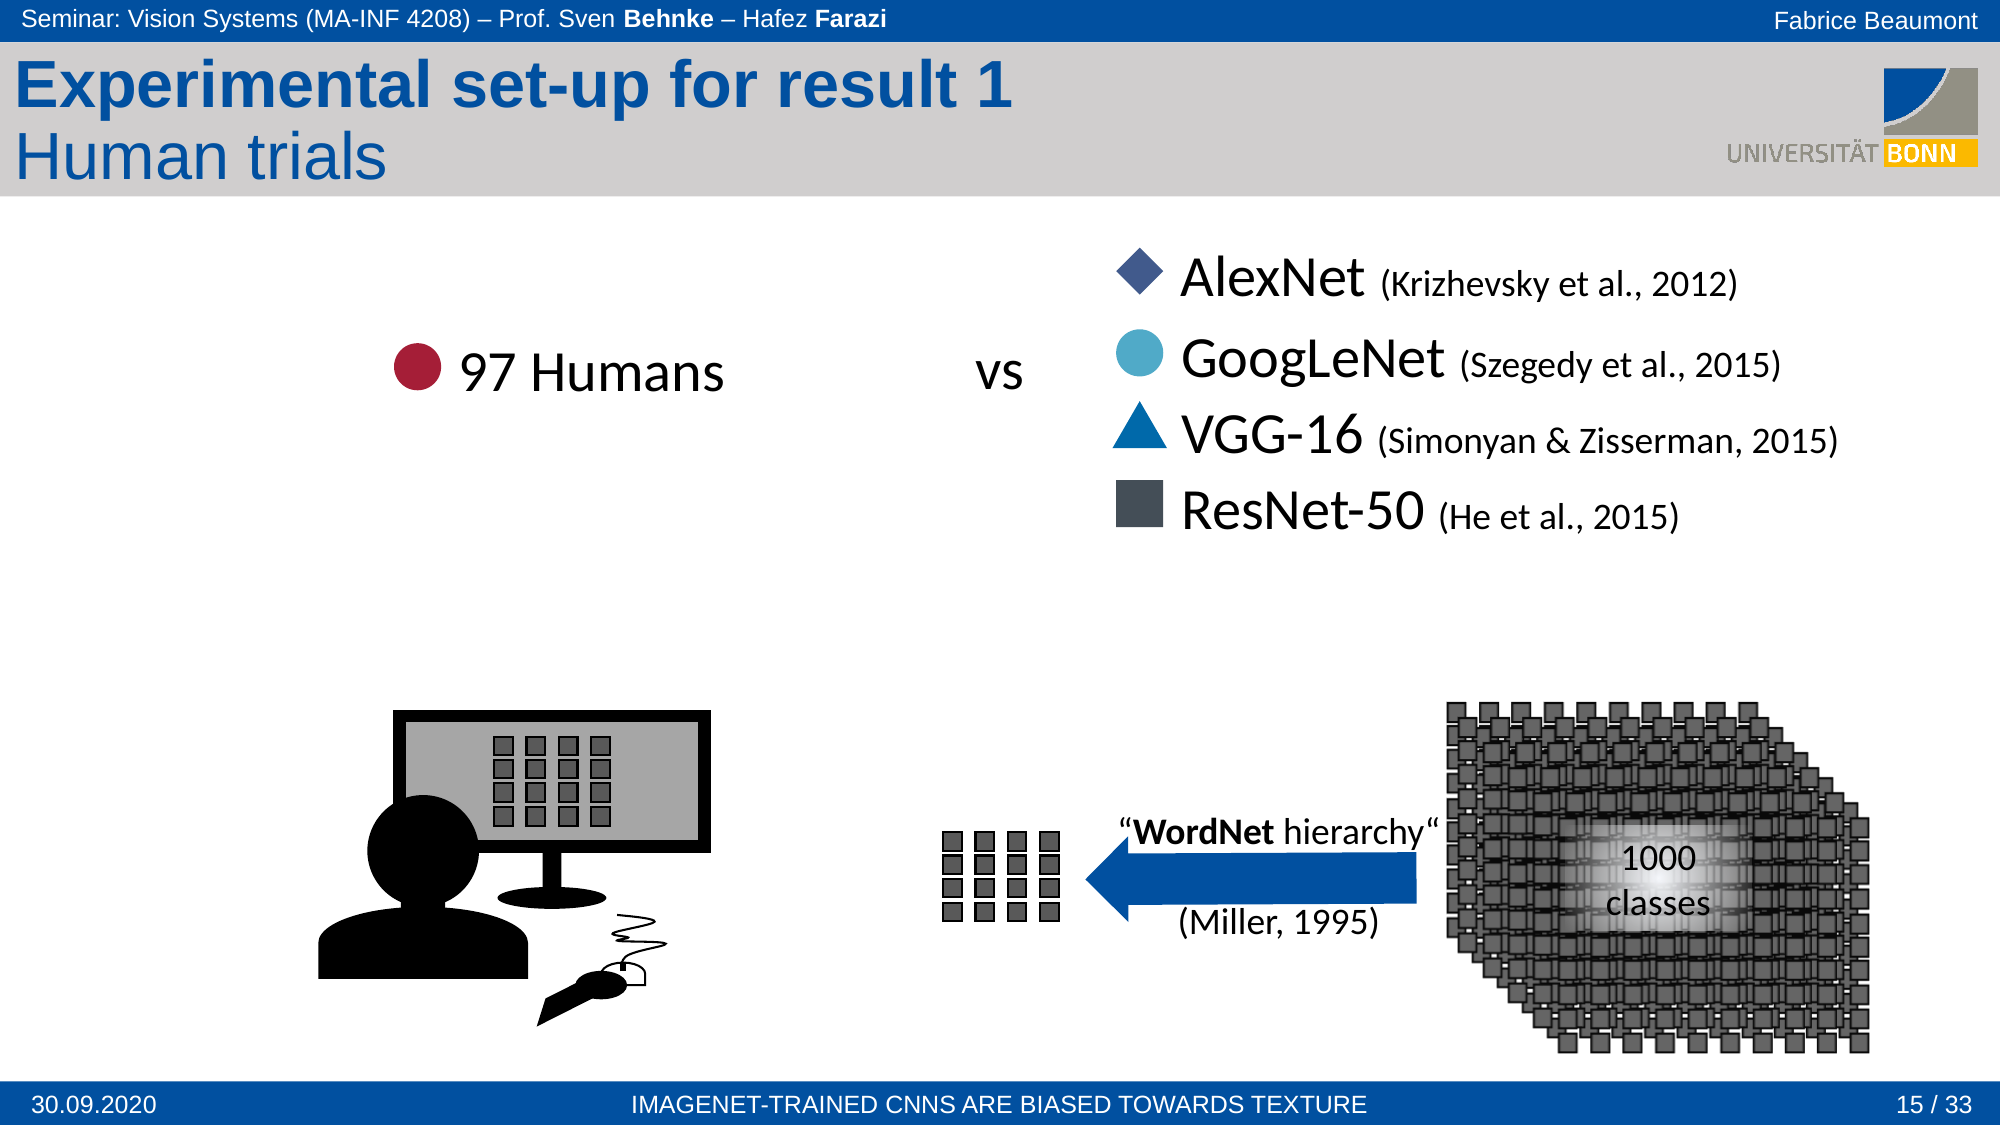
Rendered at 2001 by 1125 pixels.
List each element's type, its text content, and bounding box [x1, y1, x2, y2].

text_box vs [960, 323, 1040, 409]
text_box 15 / 33 [1850, 1081, 1988, 1125]
list Experimental set-up for result 1 Human trials [0, 42, 1725, 122]
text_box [943, 700, 1872, 1056]
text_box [318, 716, 705, 1034]
picture [1724, 44, 1978, 187]
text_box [393, 325, 743, 412]
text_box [1112, 230, 1859, 550]
